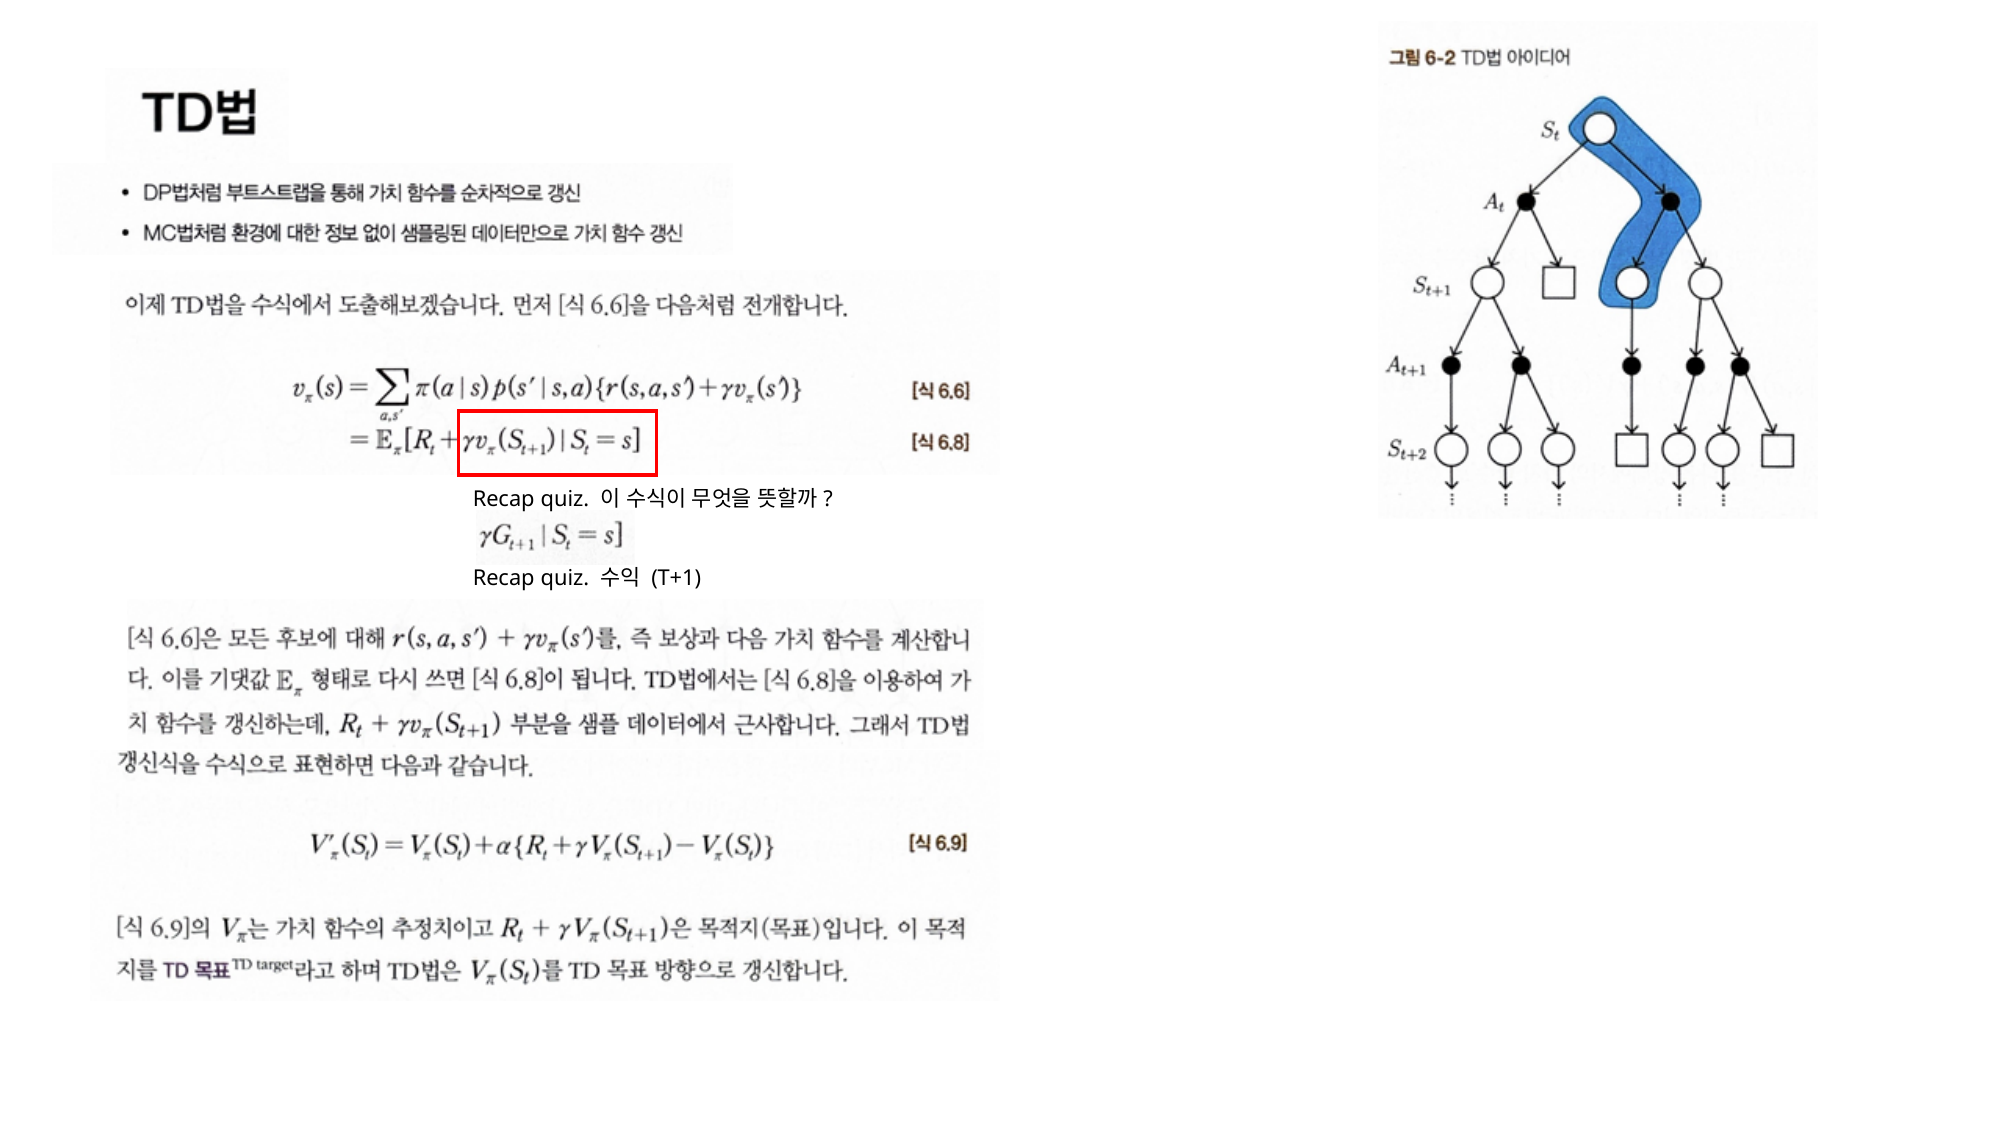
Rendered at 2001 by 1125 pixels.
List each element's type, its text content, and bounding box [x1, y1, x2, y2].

text_box Recap quiz. 이 수식이 무엇을 뜻할까? [458, 477, 1226, 518]
picture [1378, 21, 1819, 520]
picture [89, 599, 1001, 1002]
picture [110, 269, 1001, 476]
text_box Recap quiz. 수익 (T+1) [458, 556, 1226, 598]
picture [475, 510, 636, 565]
picture [51, 68, 733, 256]
